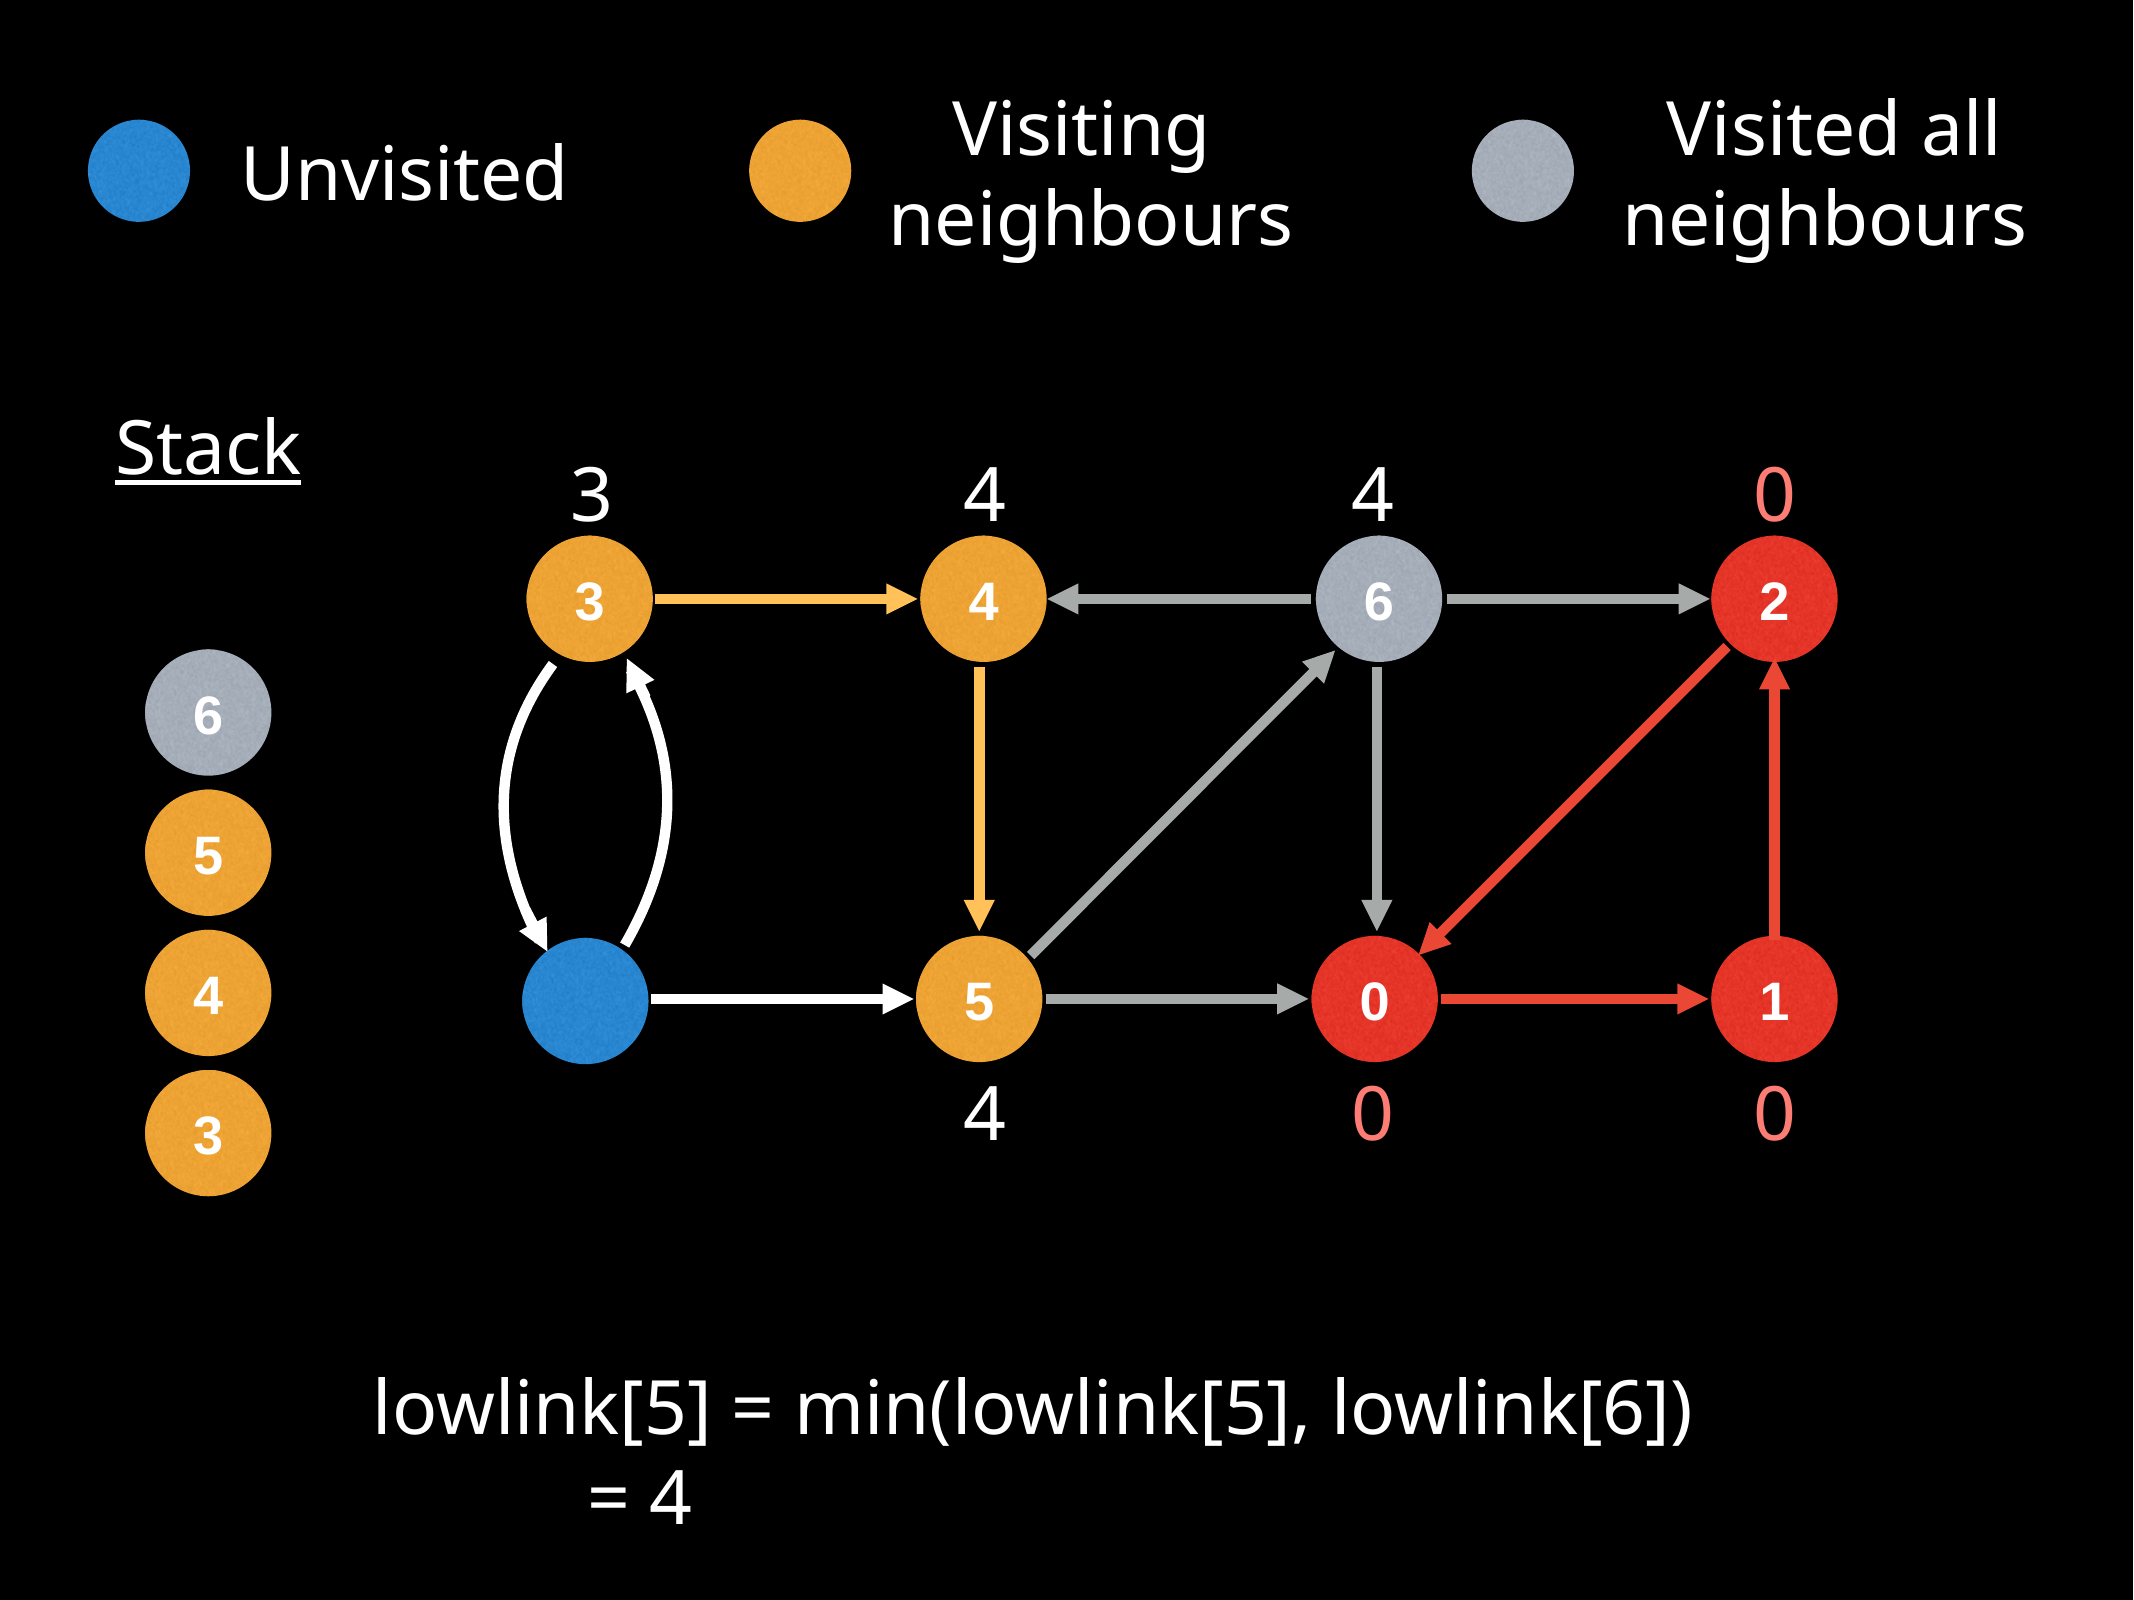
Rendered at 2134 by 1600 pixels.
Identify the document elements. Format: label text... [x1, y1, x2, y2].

text_box 0 [1342, 1065, 1403, 1164]
text_box lowlink[5] = min(lowlink[5], lowlink[6]) = 4 [364, 1351, 1703, 1548]
text_box 4 [1342, 438, 1403, 535]
text_box 5 [145, 789, 272, 916]
text_box Unvisited [231, 117, 578, 225]
text_box 3 [145, 1070, 272, 1197]
text_box [1471, 119, 1574, 222]
text_box 4 [145, 929, 272, 1057]
text_box Stack [106, 391, 310, 498]
text_box [749, 119, 822, 222]
text_box [87, 119, 191, 222]
text_box 4 [955, 1065, 1016, 1164]
text_box Visited all neighbours [1613, 72, 2056, 270]
text_box 3 [561, 438, 622, 535]
text_box 0 [1745, 438, 1805, 535]
text_box Visiting neighbours [822, 72, 1340, 270]
text_box 4 [955, 438, 1016, 535]
text_box 0 [1745, 1065, 1805, 1164]
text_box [498, 535, 1838, 1065]
text_box 6 [145, 649, 272, 776]
